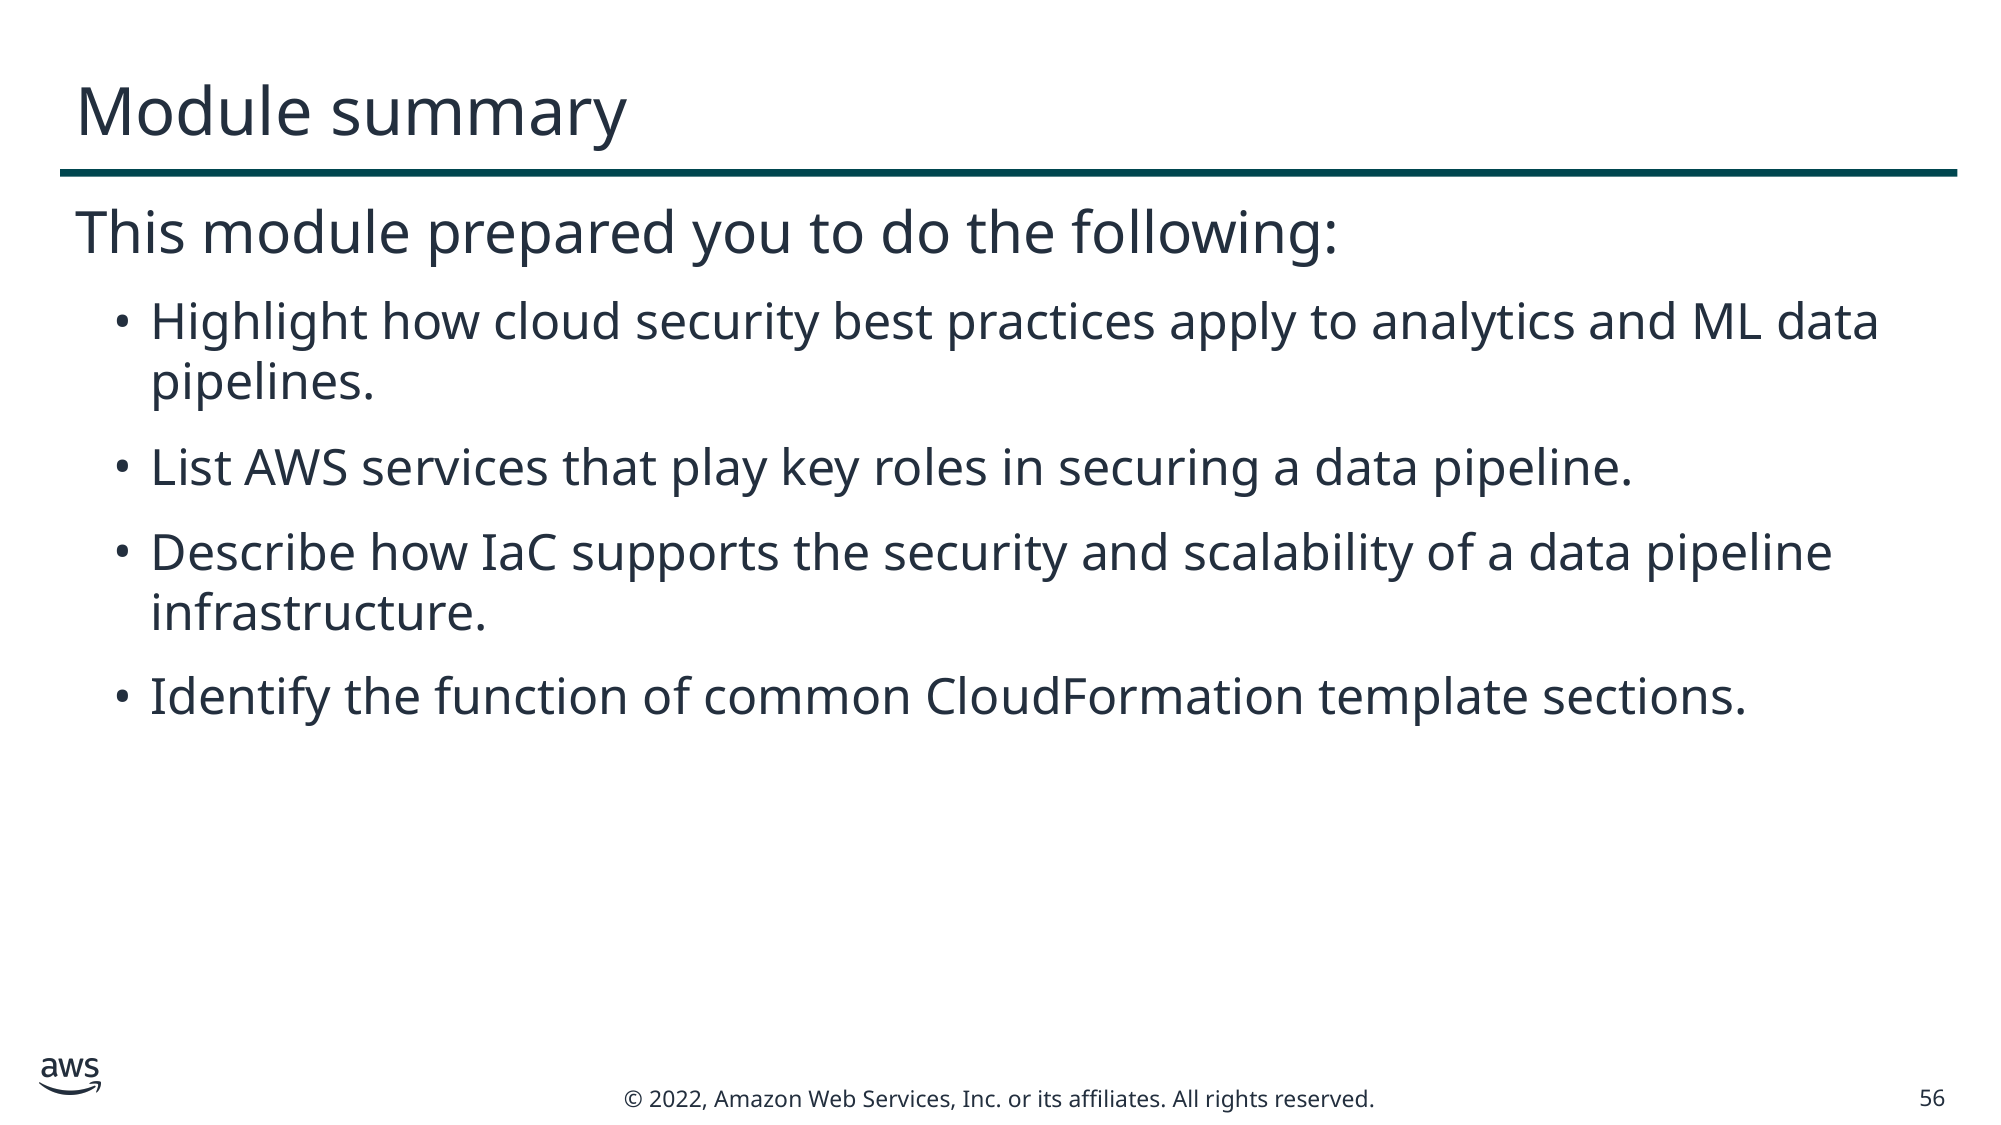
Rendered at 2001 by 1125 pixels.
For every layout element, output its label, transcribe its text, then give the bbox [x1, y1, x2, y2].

slide_number 56 [1881, 1077, 1961, 1121]
picture [39, 1058, 101, 1095]
list This module prepared you to do the following: Highlight how cloud security best practices apply to analytics and ML data pipelines. List AWS services that play key roles in securing a data pipeline. Describe how IaC supports the security and scalability of a data pipeline infrastructure. Identify the function of common CloudFormation template sections. [60, 187, 1958, 1056]
title Module summary [60, 49, 1958, 170]
